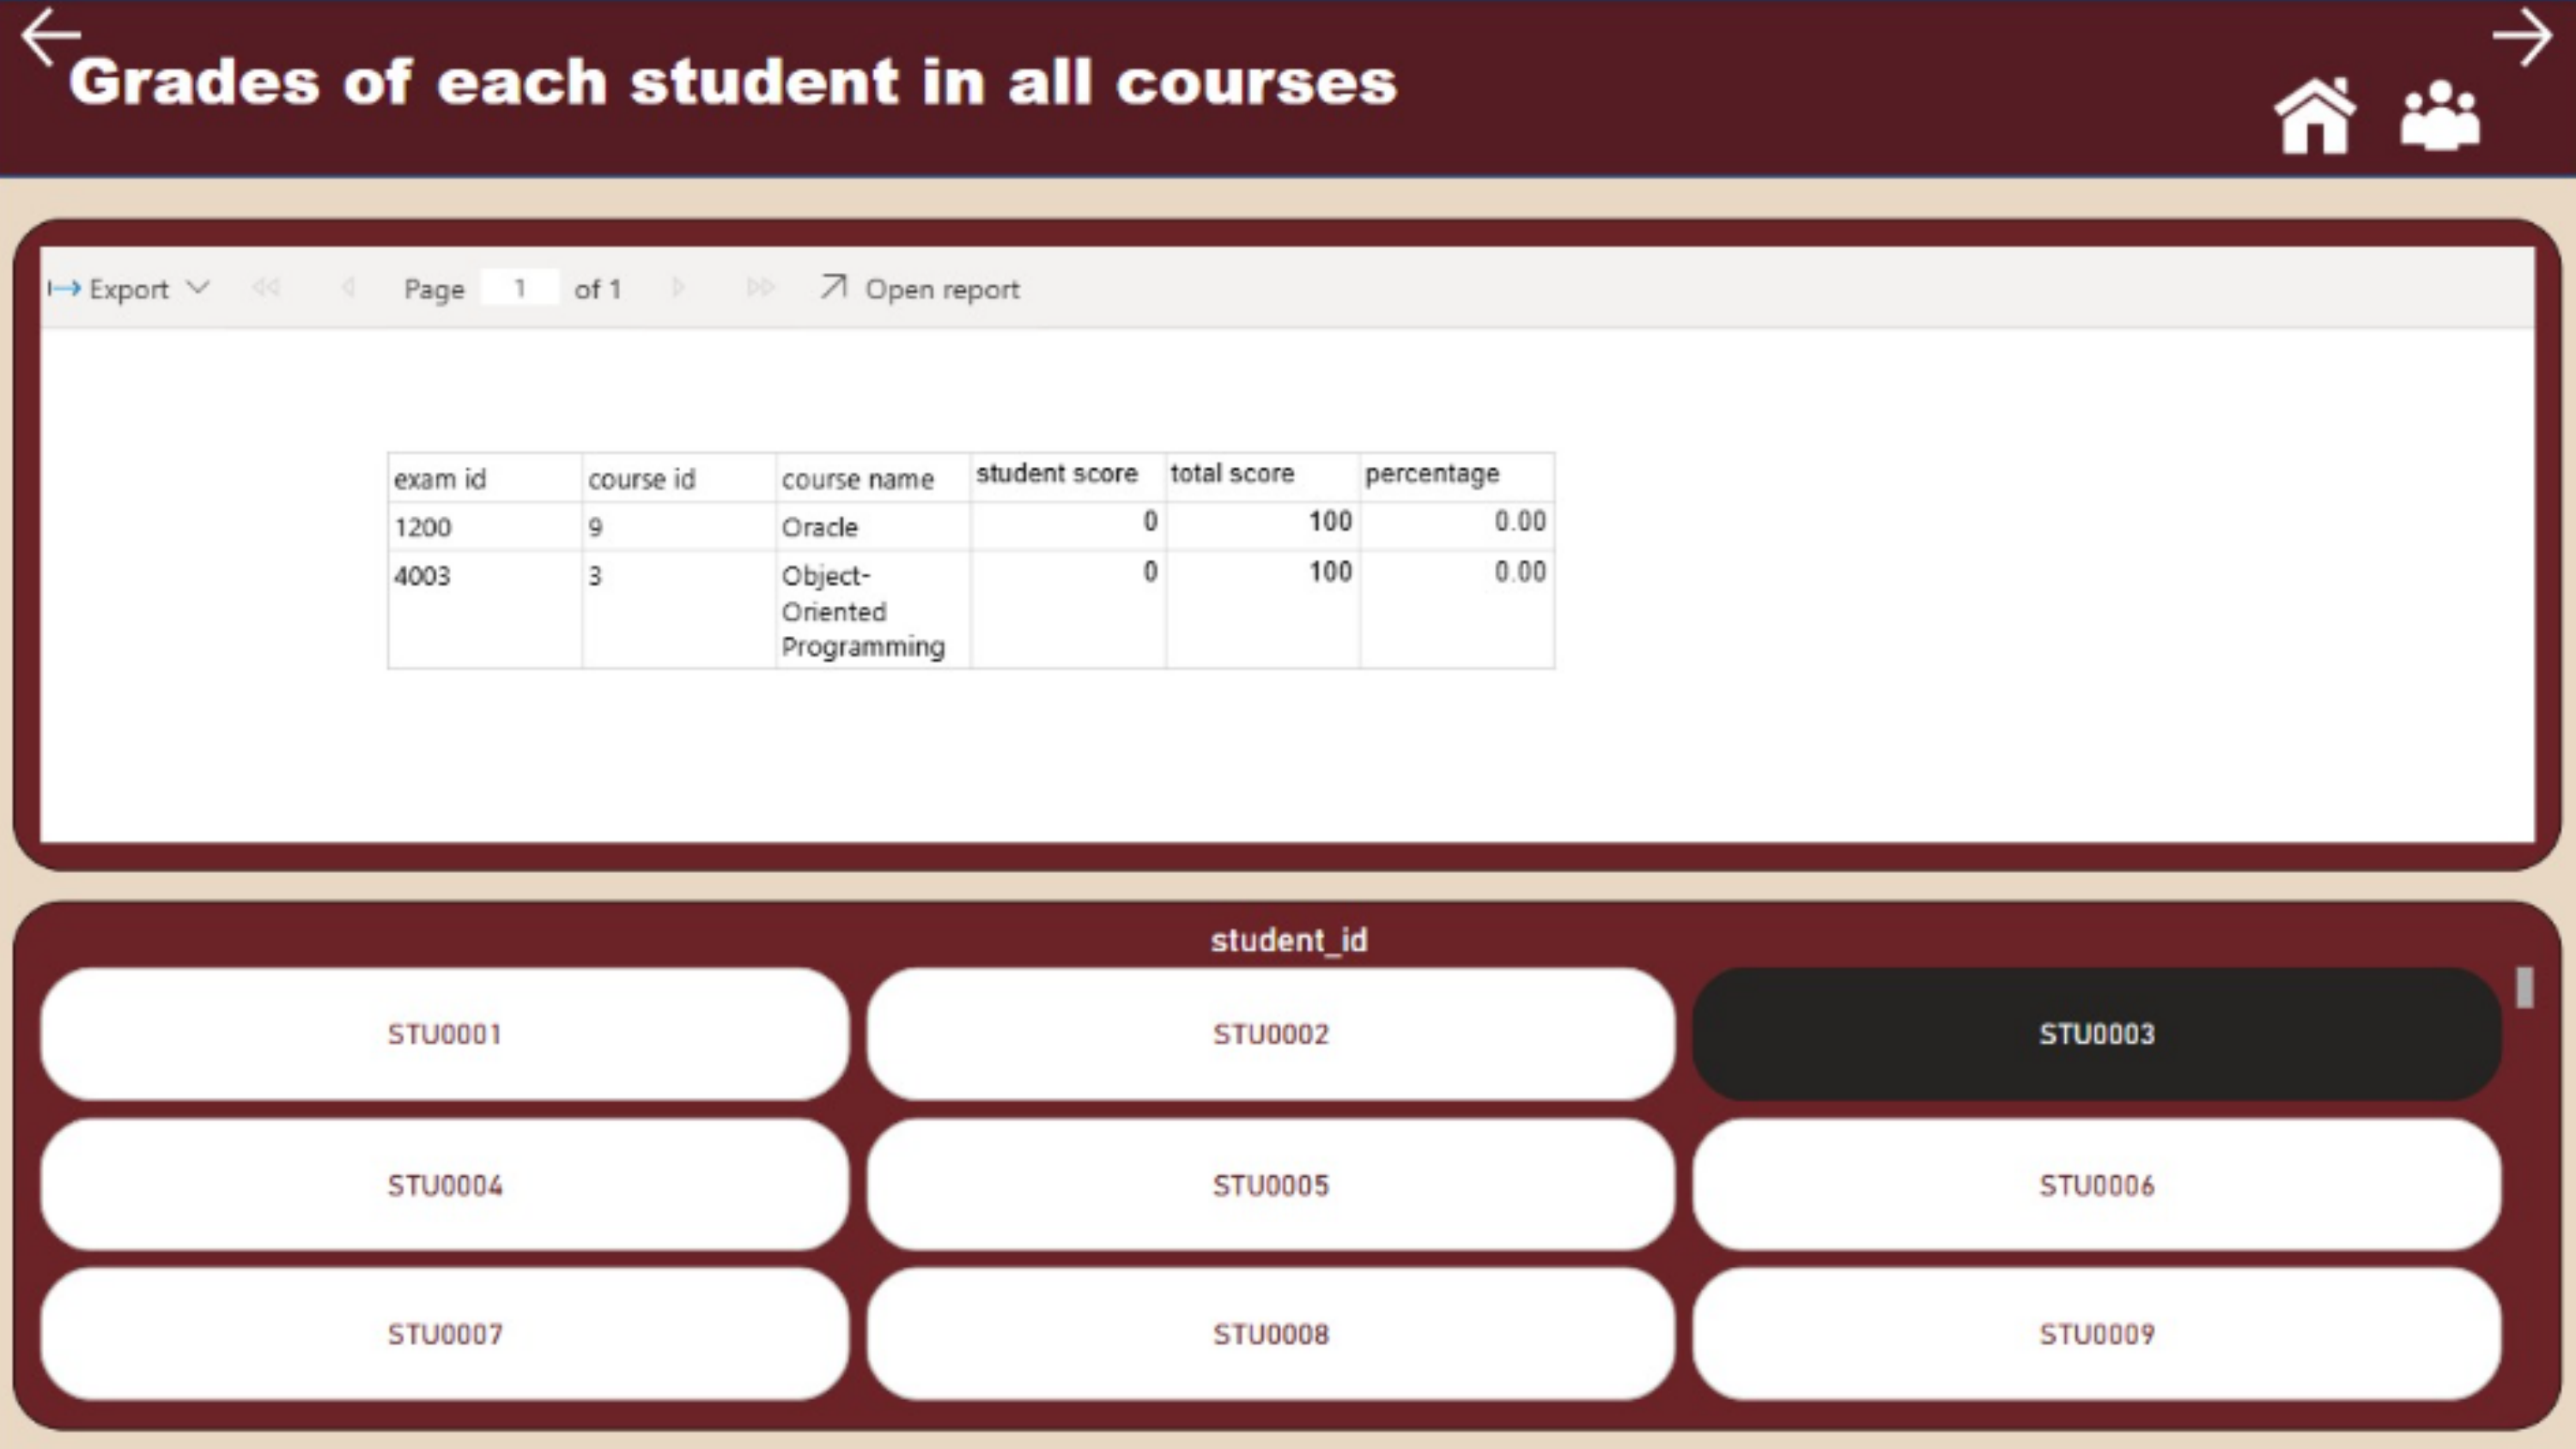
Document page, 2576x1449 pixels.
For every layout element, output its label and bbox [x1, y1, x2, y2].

text_box [0, 0, 2576, 1449]
